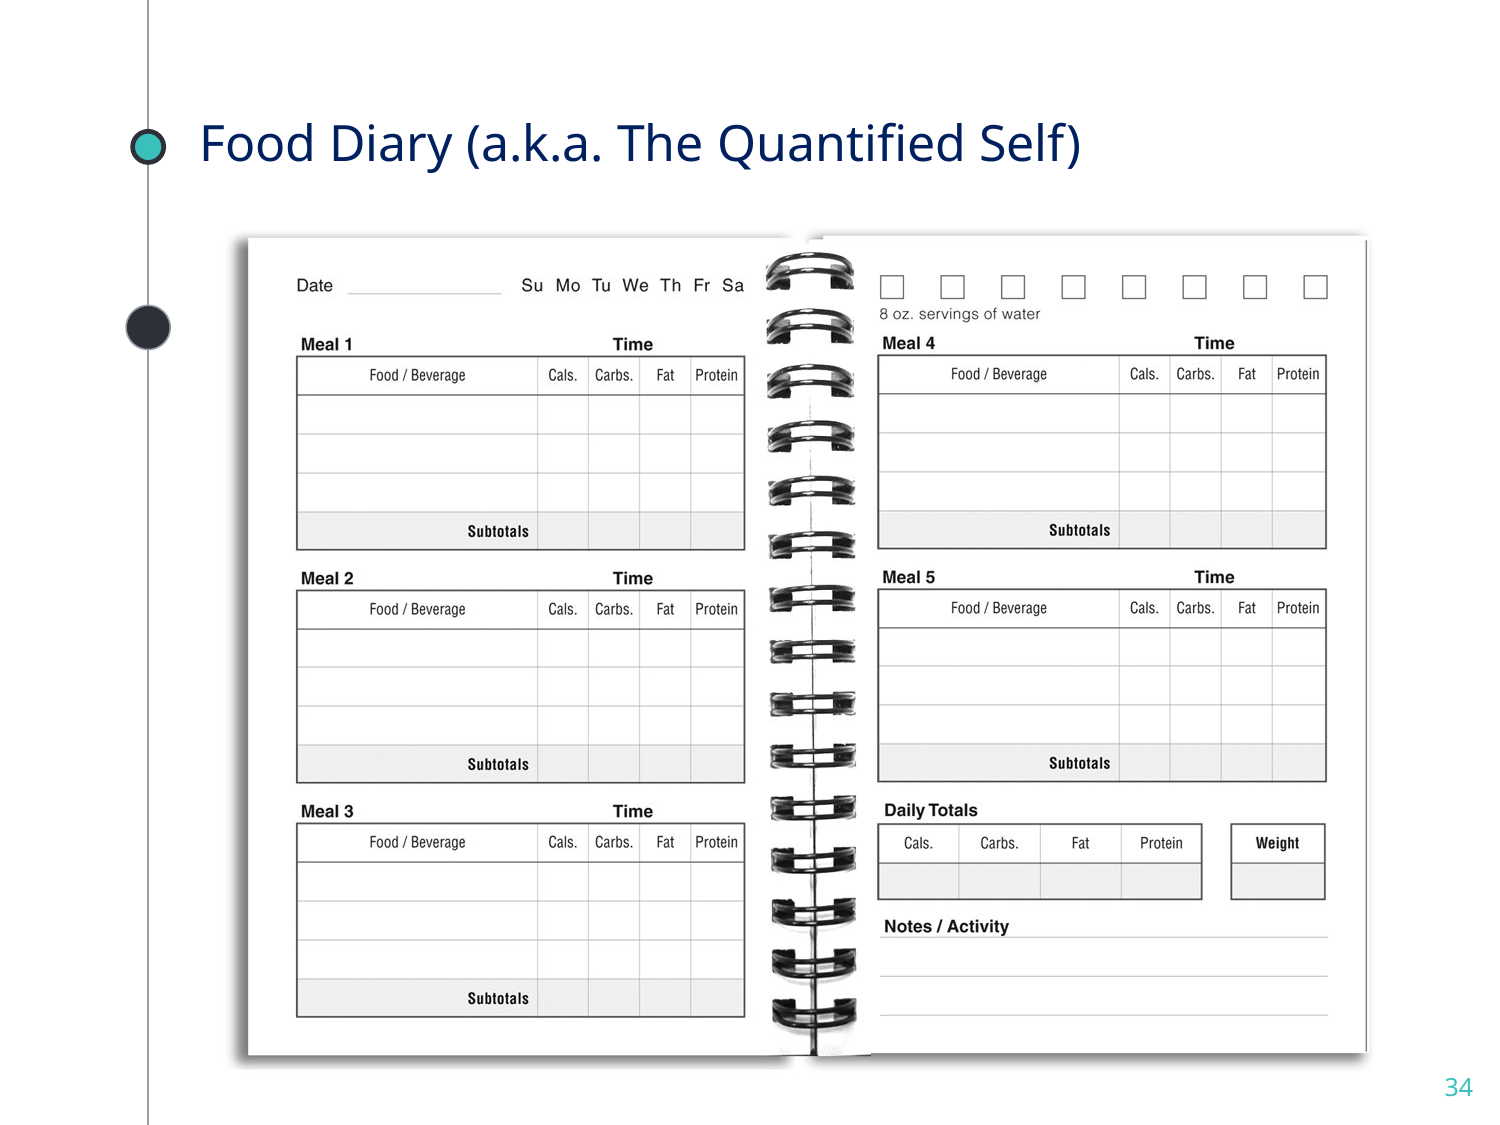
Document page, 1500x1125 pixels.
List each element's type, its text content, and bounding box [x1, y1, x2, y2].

slide_number 34 [1398, 1056, 1489, 1125]
title Food Diary (a.k.a. The Quantified Self) [184, 122, 1462, 187]
picture [201, 210, 1399, 1091]
